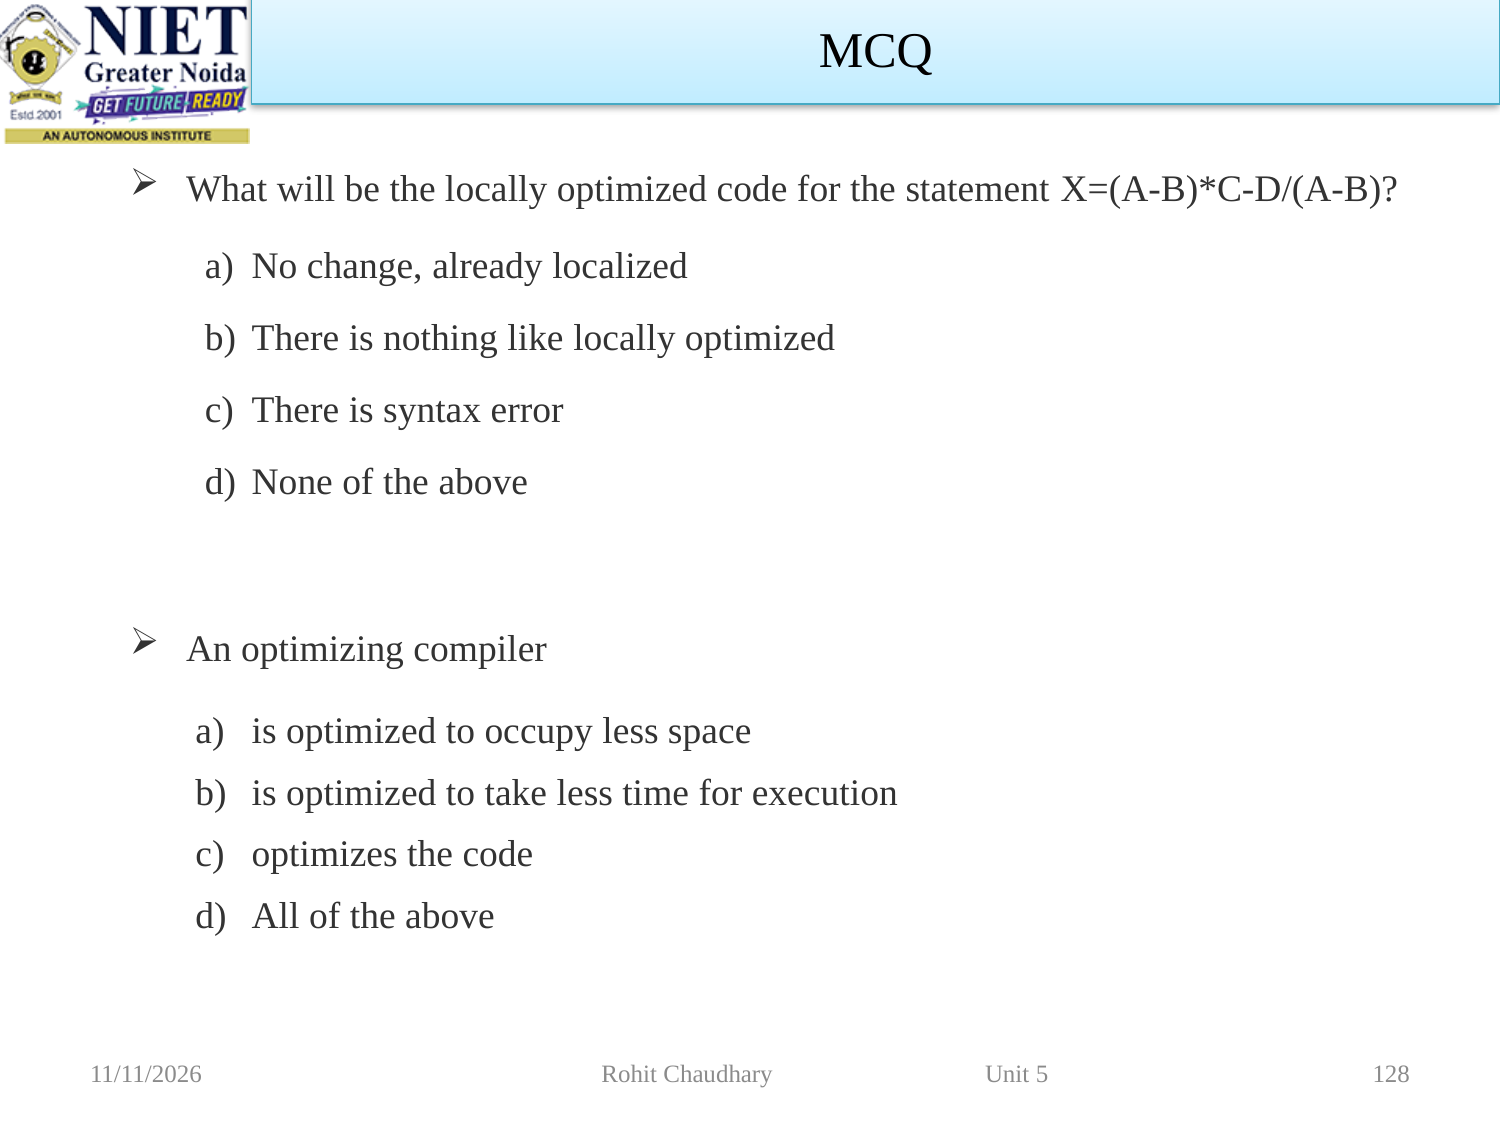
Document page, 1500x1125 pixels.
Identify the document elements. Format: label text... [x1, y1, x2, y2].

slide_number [75, 1042, 412, 1103]
picture [0, 4, 250, 144]
list What will be the locally optimized code for the statement X=(A-B)*C-D/(A-B)? No change, already localized There is nothing like locally optimized There is syntax error None of the above An optimizing compiler is optimized to occupy less space is optimized to take less time for execution optimizes the code All of the above [114, 134, 1465, 877]
footer Rohit Chaudhary Unit 5 [412, 1042, 1238, 1103]
slide_number 128 [1238, 1042, 1425, 1103]
text_box MCQ [251, 0, 1500, 105]
